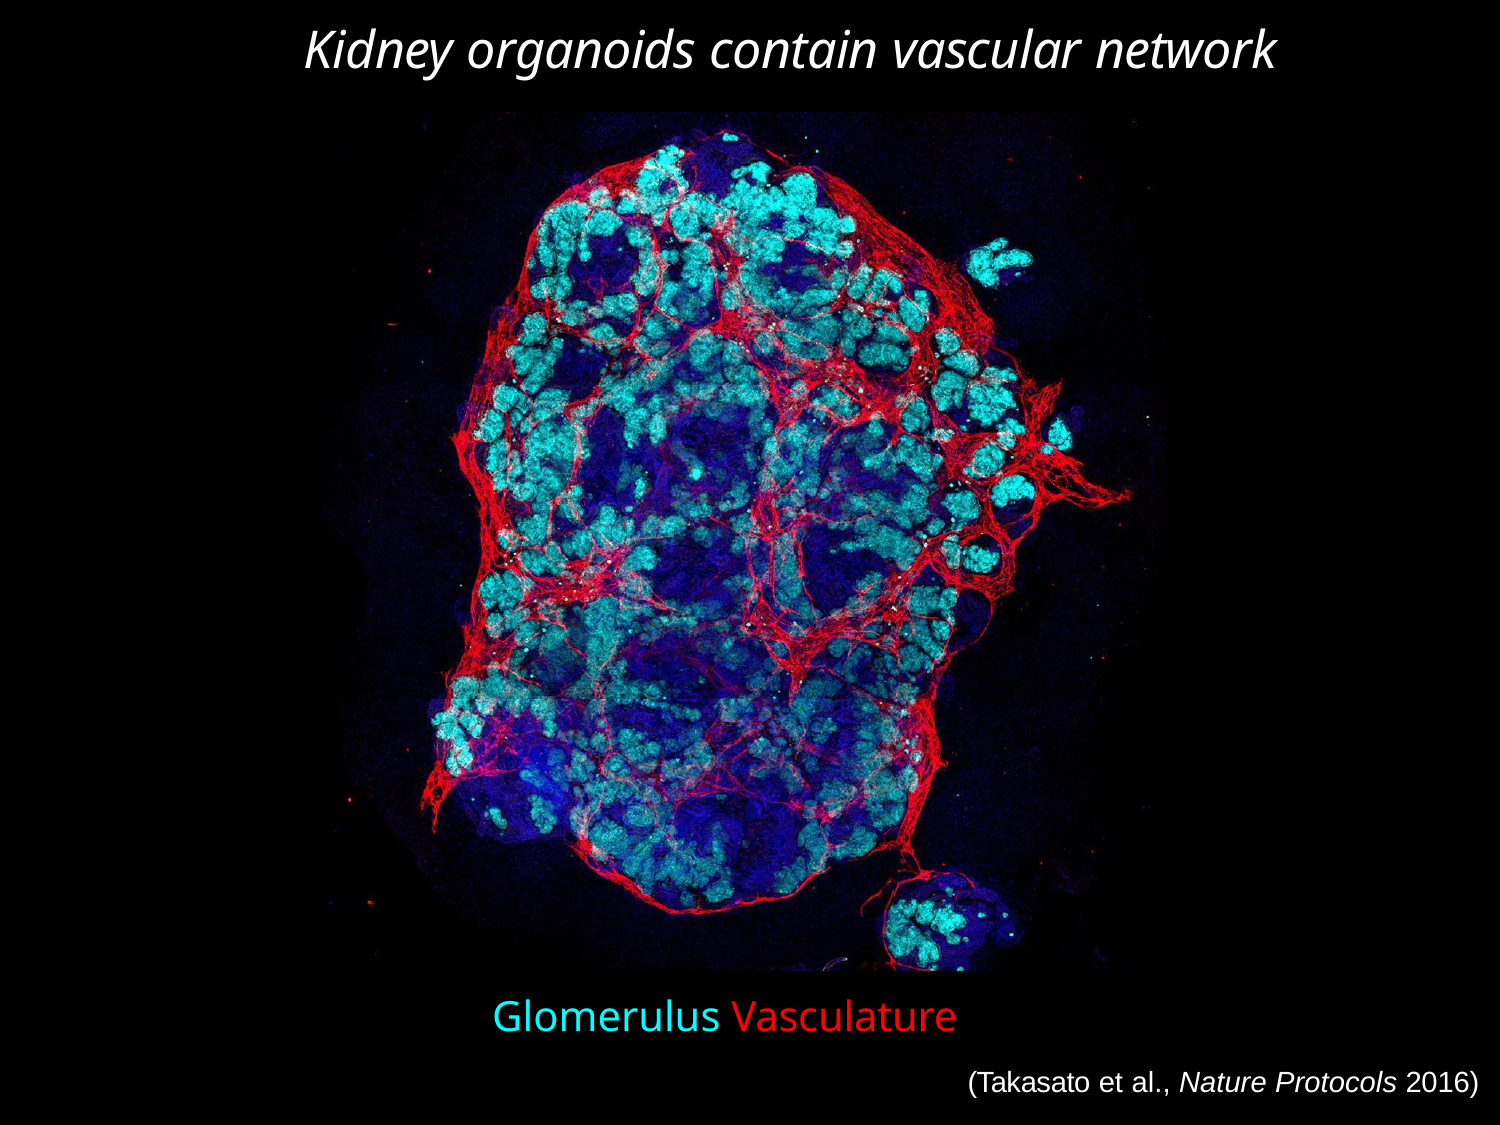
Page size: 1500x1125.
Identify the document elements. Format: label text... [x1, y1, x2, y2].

picture [306, 111, 1166, 971]
title Kidney organoids contain vascular network [180, 14, 1320, 205]
text_box Glomerulus Vasculature (Takasato et al., Nature Protocols 2016) [490, 987, 1483, 1099]
